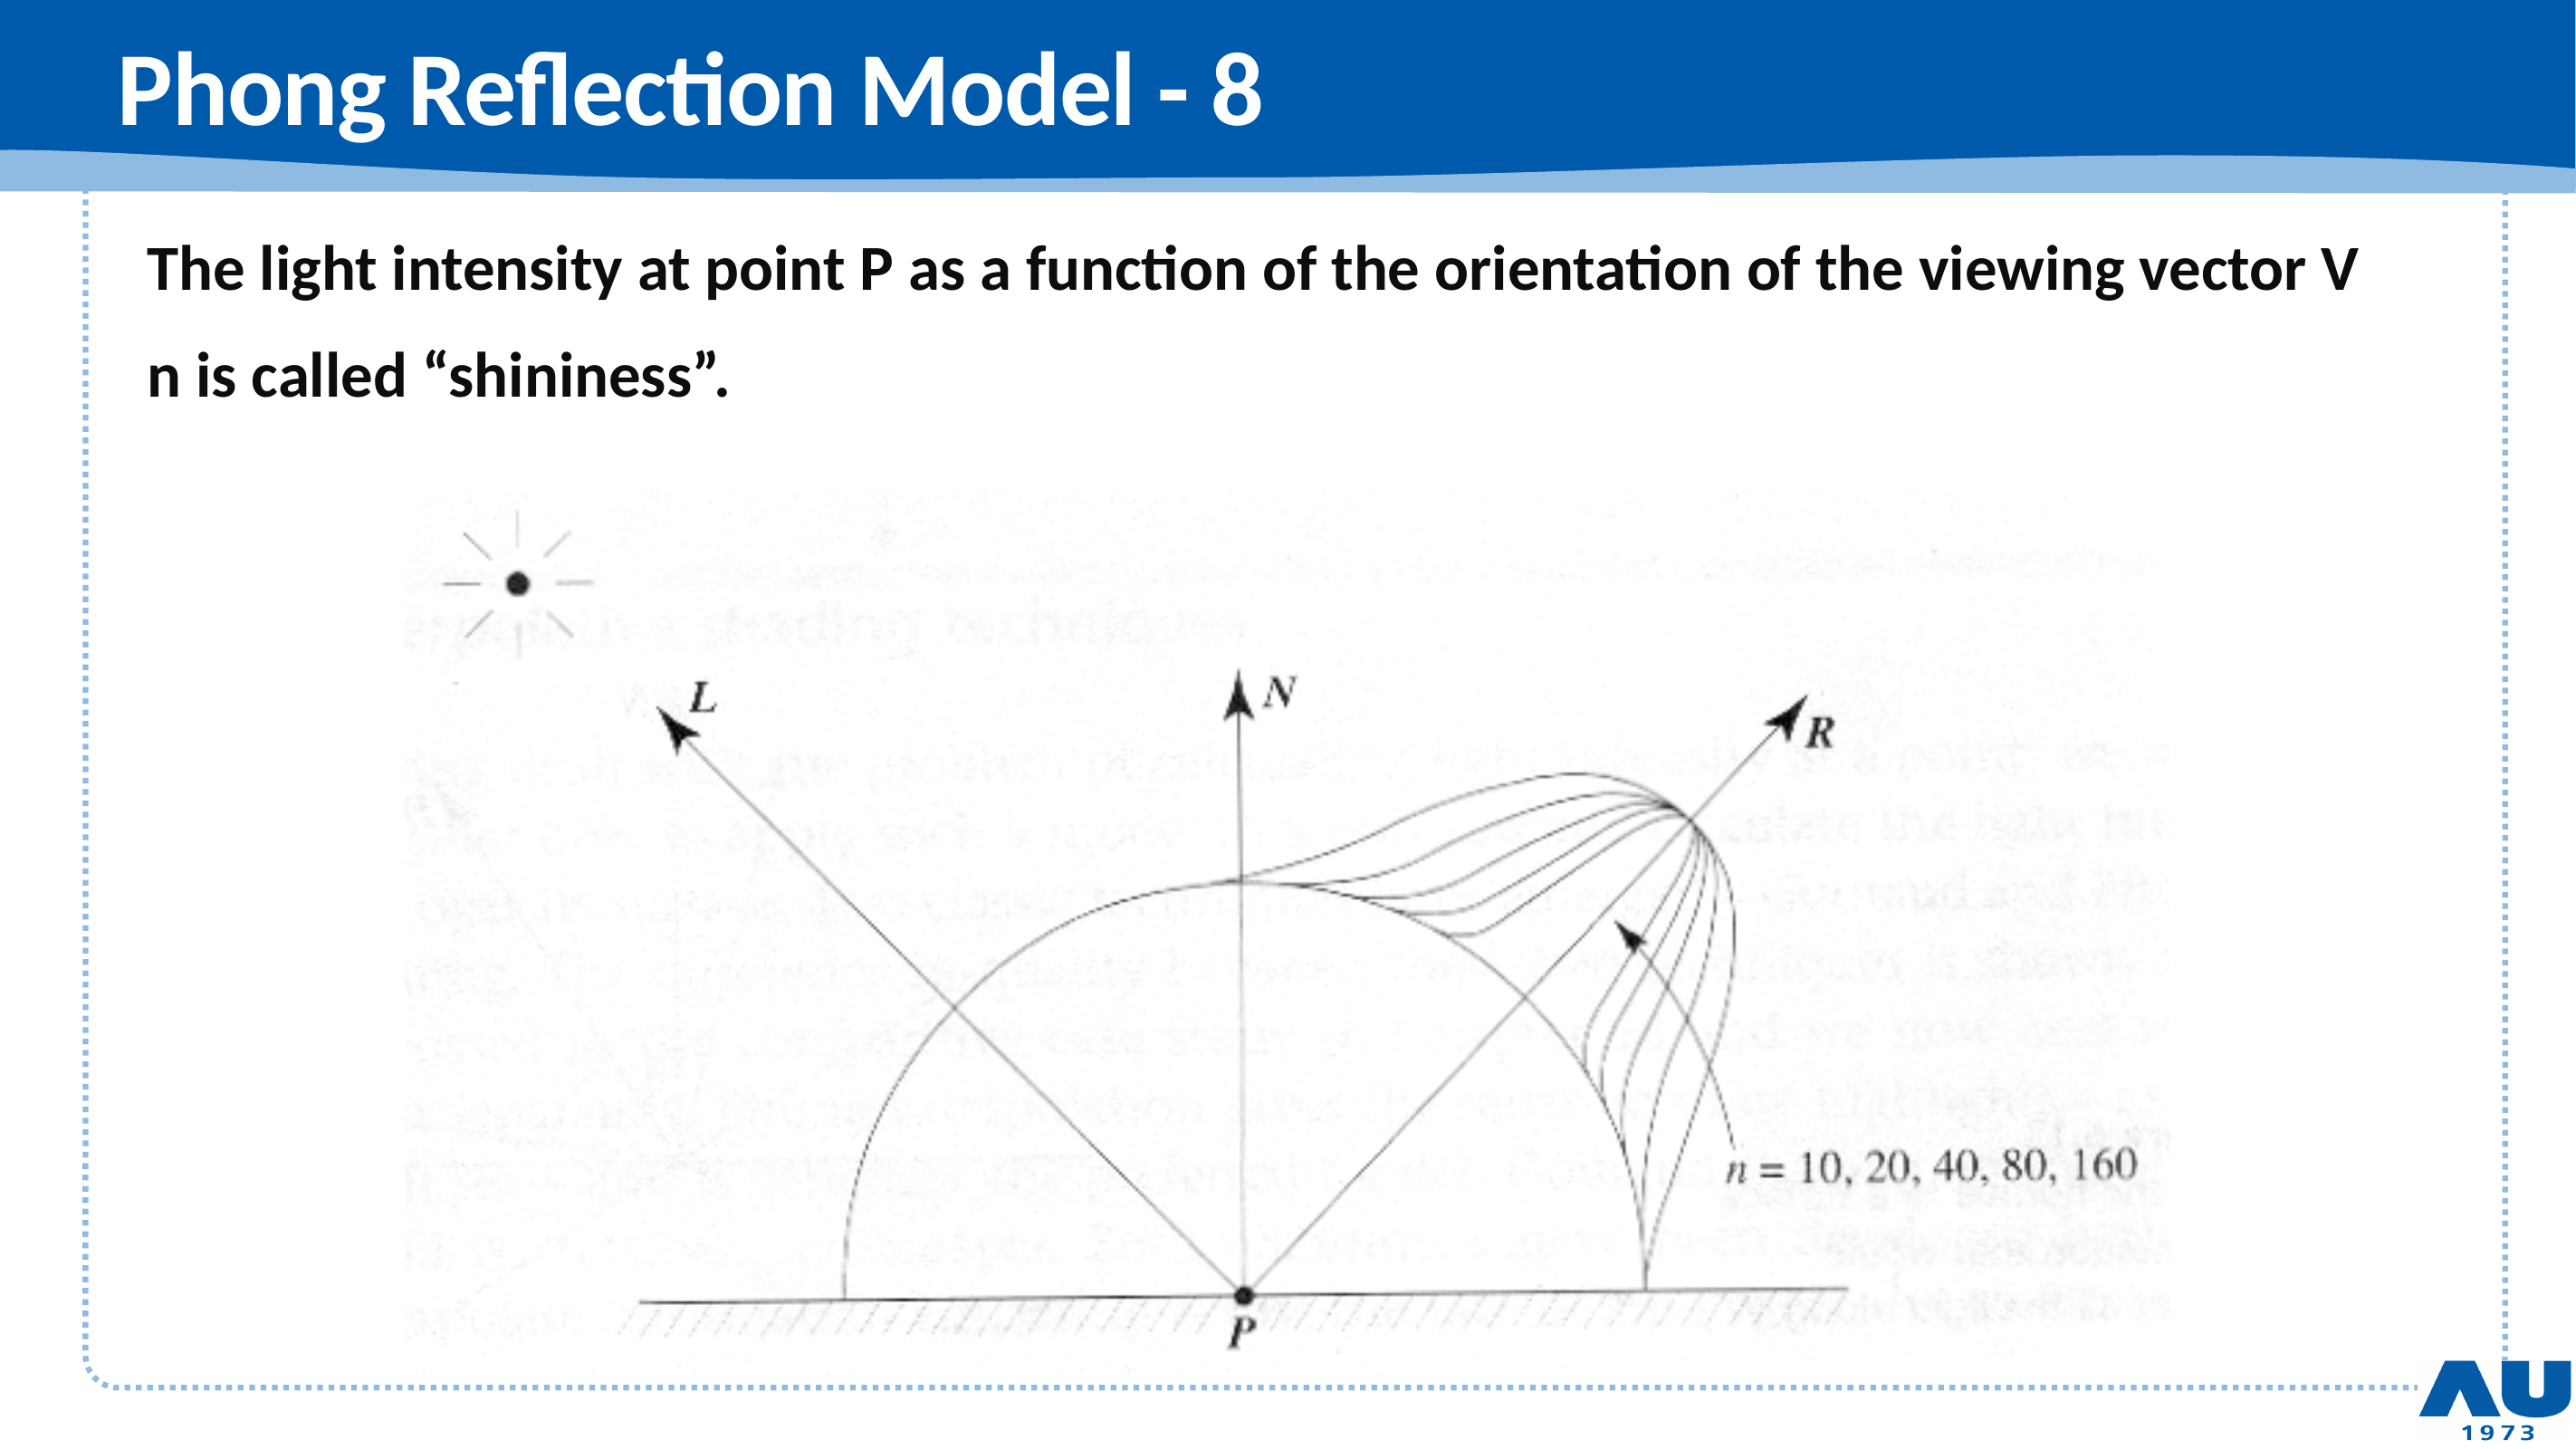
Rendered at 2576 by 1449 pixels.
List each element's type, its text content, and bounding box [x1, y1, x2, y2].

picture [2418, 1360, 2571, 1441]
list The light intensity at point P as a function of the orientation of the viewing vector V n is called “shininess”. [103, 228, 2486, 1388]
title Phong Reflection Model - 8 [103, 18, 2486, 169]
picture [404, 490, 2171, 1380]
